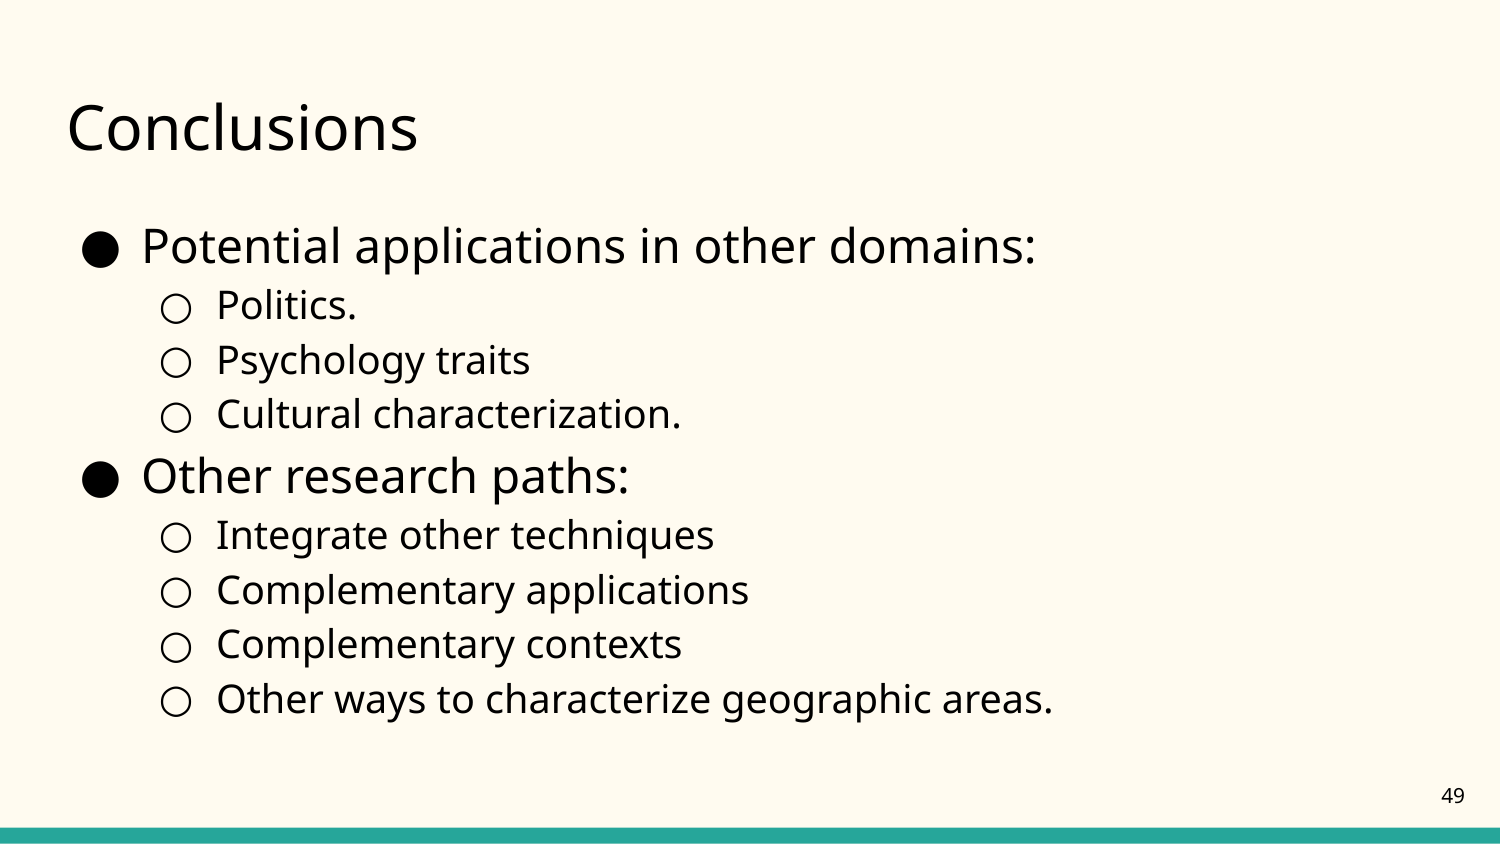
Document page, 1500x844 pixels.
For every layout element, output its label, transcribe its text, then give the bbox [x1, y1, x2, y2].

title Conclusions [51, 72, 1449, 174]
slide_number ‹#› [1389, 764, 1480, 830]
list Potential applications in other domains: Politics. Psychology traits Cultural characterization. Other research paths: Integrate other techniques Complementary applications Complementary contexts Other ways to characterize geographic areas. [51, 192, 1449, 750]
